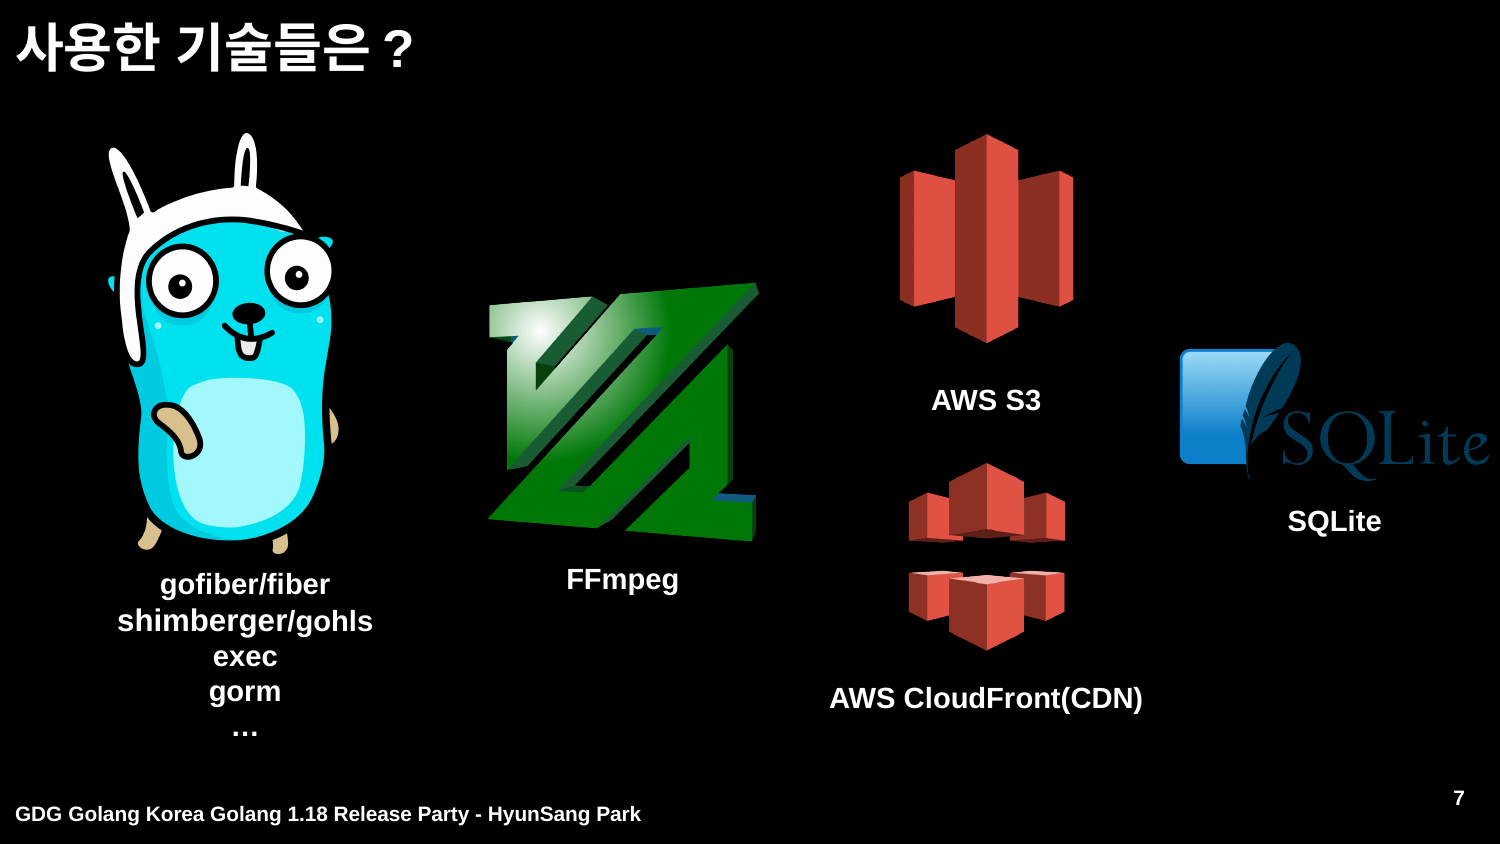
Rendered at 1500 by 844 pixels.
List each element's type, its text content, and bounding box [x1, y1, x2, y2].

picture [9, 122, 441, 566]
picture [1171, 334, 1499, 490]
text_box AWS CloudFront(CDN) [802, 664, 1170, 730]
text_box FFmpeg [499, 563, 747, 611]
picture [841, 93, 1132, 384]
text_box gofiber/fiber shimberger/gohls exec gorm … [94, 574, 397, 743]
picture [855, 426, 1117, 688]
text_box GDG Golang Korea Golang 1.18 Release Party - HyunSang Park [0, 788, 671, 839]
slide_number 7 [1389, 764, 1480, 830]
text_box AWS S3 [900, 392, 1073, 424]
picture [480, 269, 765, 554]
title 사용한 기술들은? [0, 0, 1398, 94]
text_box SQLite [1272, 498, 1397, 545]
